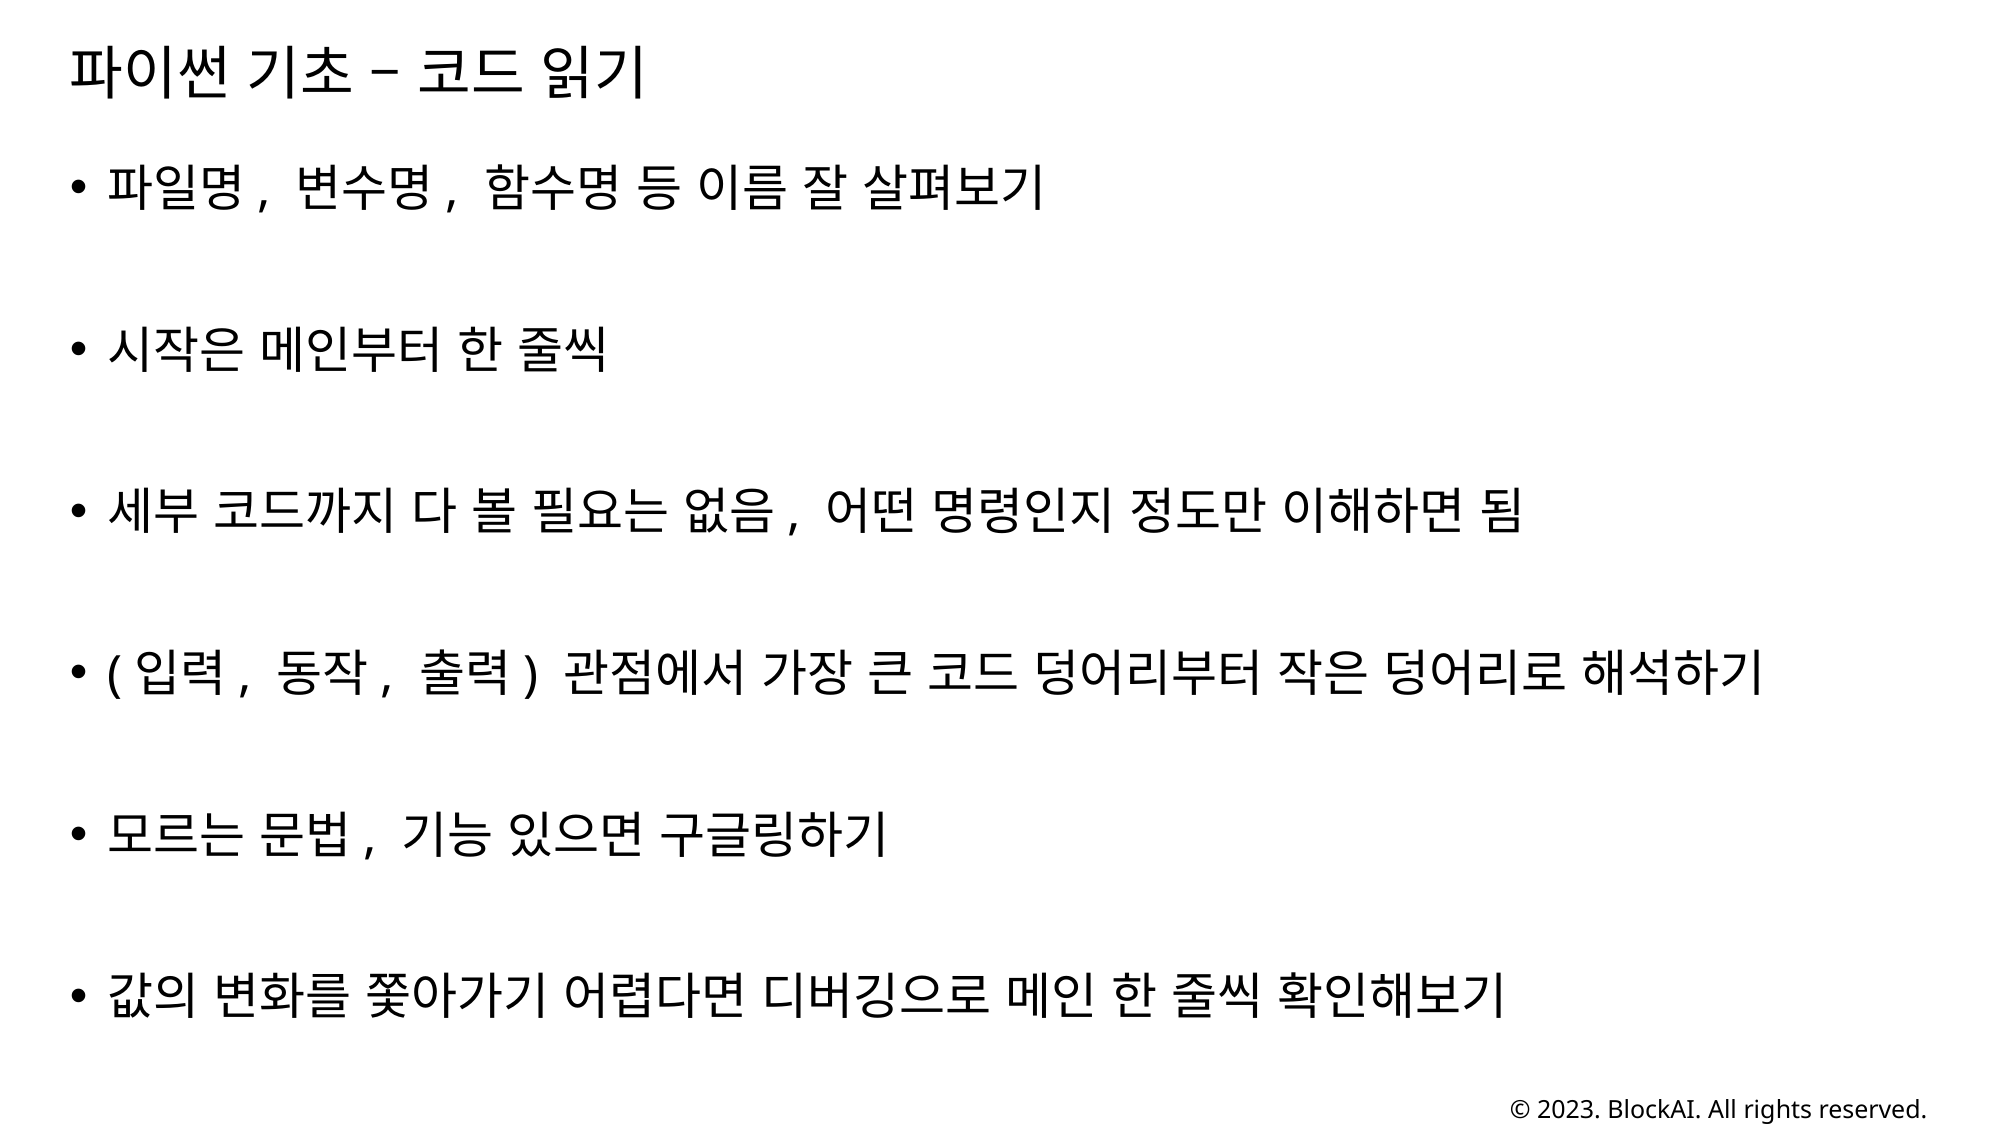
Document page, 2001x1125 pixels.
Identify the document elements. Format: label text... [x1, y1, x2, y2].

title 파이썬 기초 – 코드 읽기 [54, 31, 1945, 120]
list 파일명, 변수명, 함수명 등 이름 잘 살펴보기 시작은 메인부터 한 줄씩 세부 코드까지 다 볼 필요는 없음, 어떤 명령인지 정도만 이해하면 됨 (입력, 동작, 출력) 관점에서 가장 큰 코드 덩어리부터 작은 덩어리로 해석하기 모르는 문법, 기능 있으면 구글링하기 값의 변화를 쫓아가기 어렵다면 디버깅으로 메인 한 줄씩 확인해보기 [54, 148, 1945, 1094]
